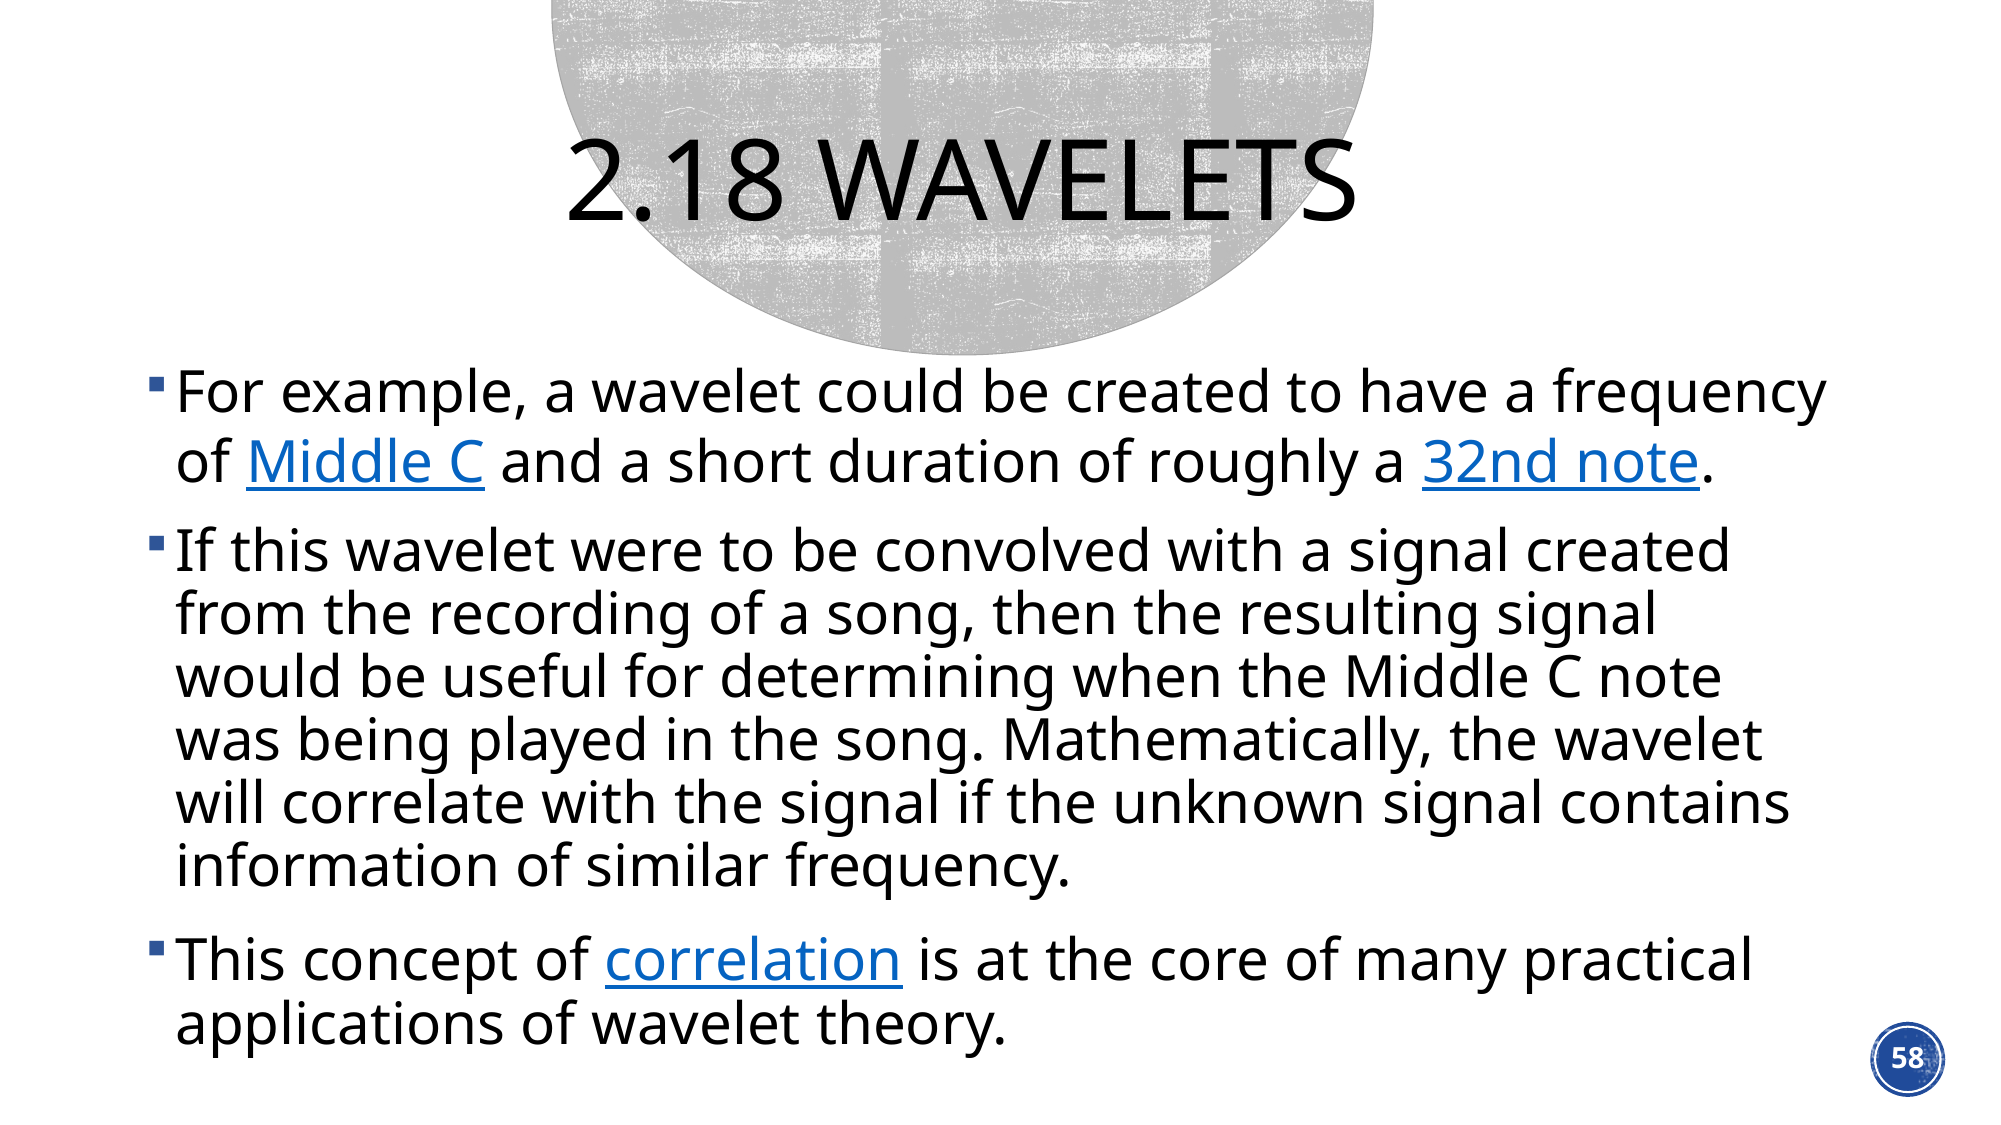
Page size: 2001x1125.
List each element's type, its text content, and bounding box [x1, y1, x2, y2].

list For example, a wavelet could be created to have a frequency of Middle C and a short duration of roughly a 32nd note. If this wavelet were to be convolved with a signal created from the recording of a song, then the resulting signal would be useful for determining when the Middle C note was being played in the song. Mathematically, the wavelet will correlate with the signal if the unknown signal contains information of similar frequency. This concept of correlation is at the core of many practical applications of wavelet theory. [130, 354, 1856, 1125]
title 2.18 Wavelets [137, 52, 1788, 317]
slide_number 57 [1855, 1028, 1961, 1089]
text_box [551, 0, 1374, 52]
text_box [774, 317, 1151, 354]
